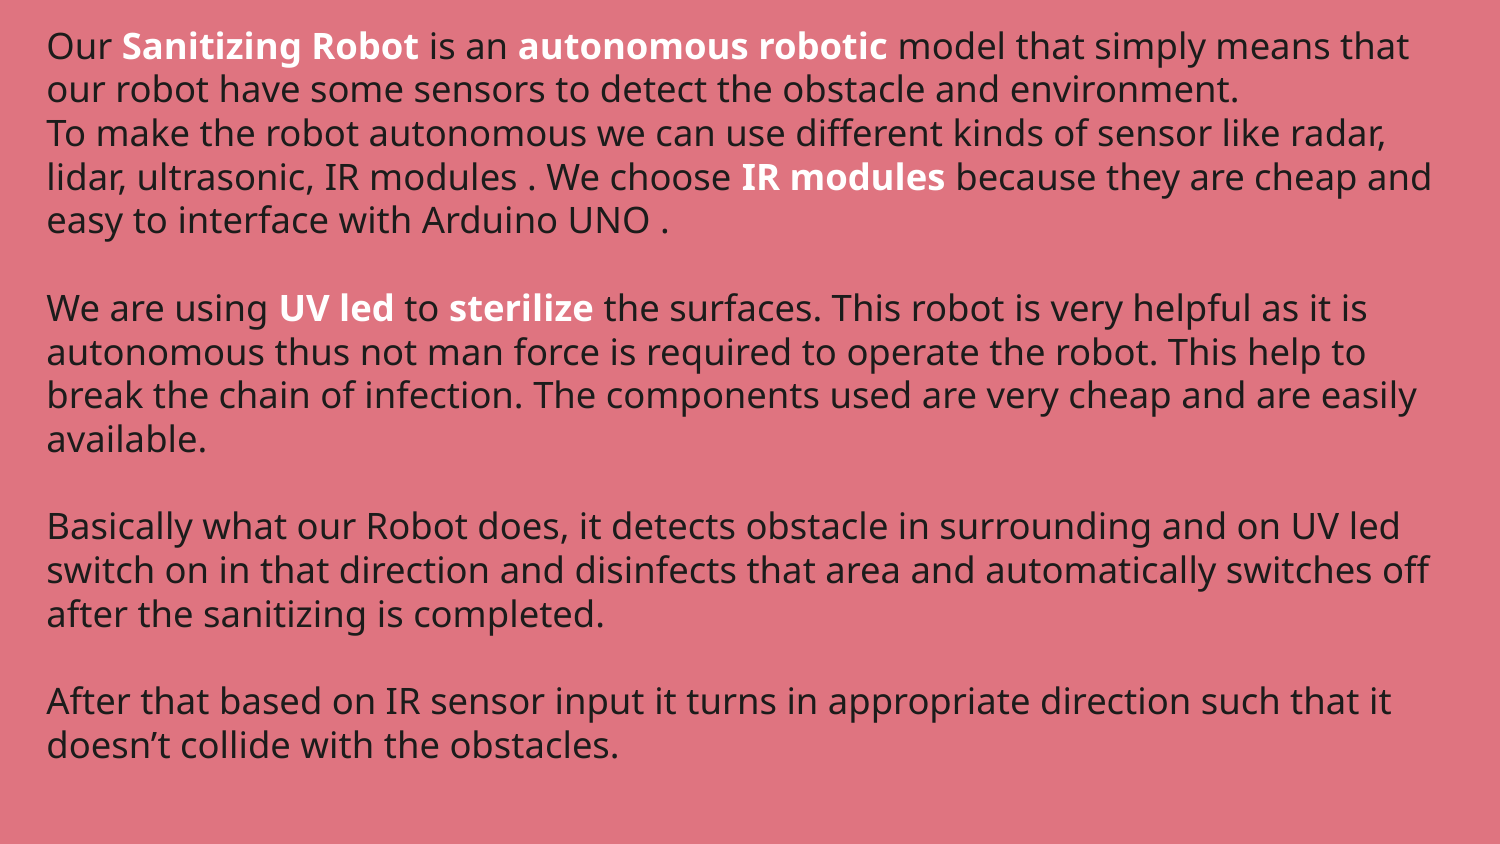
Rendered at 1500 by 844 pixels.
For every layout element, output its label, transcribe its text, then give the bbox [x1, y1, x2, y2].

text_box [200, 178, 968, 719]
title Our Sanitizing Robot is an autonomous robotic model that simply means that our robot have some sensors to detect the obstacle and environment. To make the robot autonomous we can use different kinds of sensor like radar, lidar, ultrasonic, IR modules . We choose IR modules because they are cheap and easy to interface with Arduino UNO . We are using UV led to sterilize the surfaces. This robot is very helpful as it is autonomous thus not man force is required to operate the robot. This help to break the chain of infection. The components used are very cheap and are easily available. Basically what our Robot does, it detects obstacle in surrounding and on UV led switch on in that direction and disinfects that area and automatically switches off after the sanitizing is completed. After that based on IR sensor input it turns in appropriate direction such that it doesn’t collide with the obstacles. [31, 38, 1488, 794]
